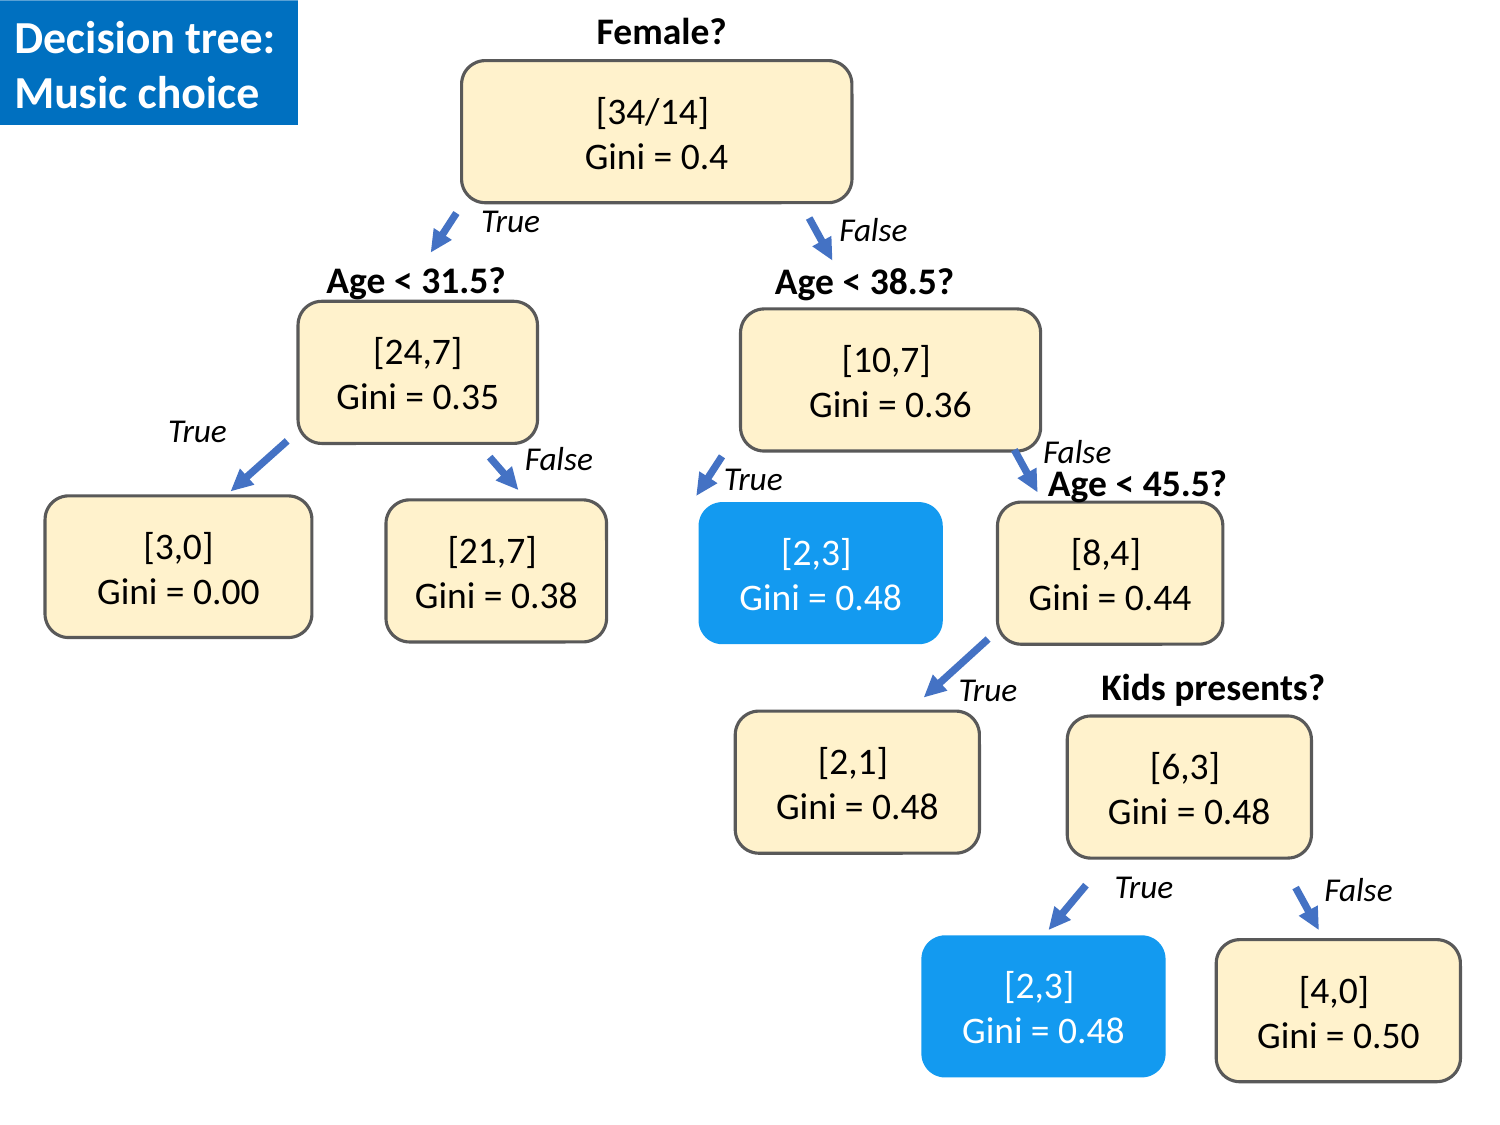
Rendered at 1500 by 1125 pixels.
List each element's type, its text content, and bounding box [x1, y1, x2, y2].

text_box [6,3] Gini = 0.48 [1066, 715, 1313, 860]
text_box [1014, 449, 1038, 492]
text_box [2,3] Gini = 0.48 [697, 501, 944, 646]
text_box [696, 456, 722, 496]
text_box True [943, 660, 1039, 716]
text_box [3,0] Gini = 0.00 [43, 494, 313, 639]
text_box Decision tree: Music choice [0, 0, 298, 125]
text_box [4,0] Gini = 0.50 [1215, 938, 1462, 1083]
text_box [924, 639, 989, 698]
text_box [430, 191, 583, 253]
text_box [24,7] Gini = 0.35 [297, 302, 539, 445]
text_box [34/14] Gini = 0.4 [460, 59, 854, 204]
text_box [8,4] Gini = 0.44 [996, 501, 1224, 646]
text_box False [509, 429, 626, 484]
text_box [1295, 887, 1319, 930]
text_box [489, 457, 519, 490]
text_box False [1028, 422, 1145, 451]
text_box Kids presents? [1086, 655, 1480, 716]
text_box True [153, 401, 269, 457]
text_box True [709, 449, 805, 504]
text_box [809, 201, 941, 261]
text_box Age < 31.5? [311, 248, 664, 309]
text_box Age < 45.5? [1033, 451, 1426, 512]
text_box [21,7] Gini = 0.38 [384, 498, 608, 644]
text_box Female? [581, 0, 863, 60]
text_box True [1099, 858, 1217, 913]
text_box [2,1] Gini = 0.48 [734, 710, 981, 855]
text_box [230, 440, 288, 492]
text_box False [1309, 860, 1426, 916]
text_box Age < 38.5? [760, 250, 1153, 310]
text_box [2,3] Gini = 0.48 [920, 934, 1167, 1079]
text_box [1048, 885, 1086, 930]
text_box [10,7] Gini = 0.36 [739, 307, 1042, 453]
